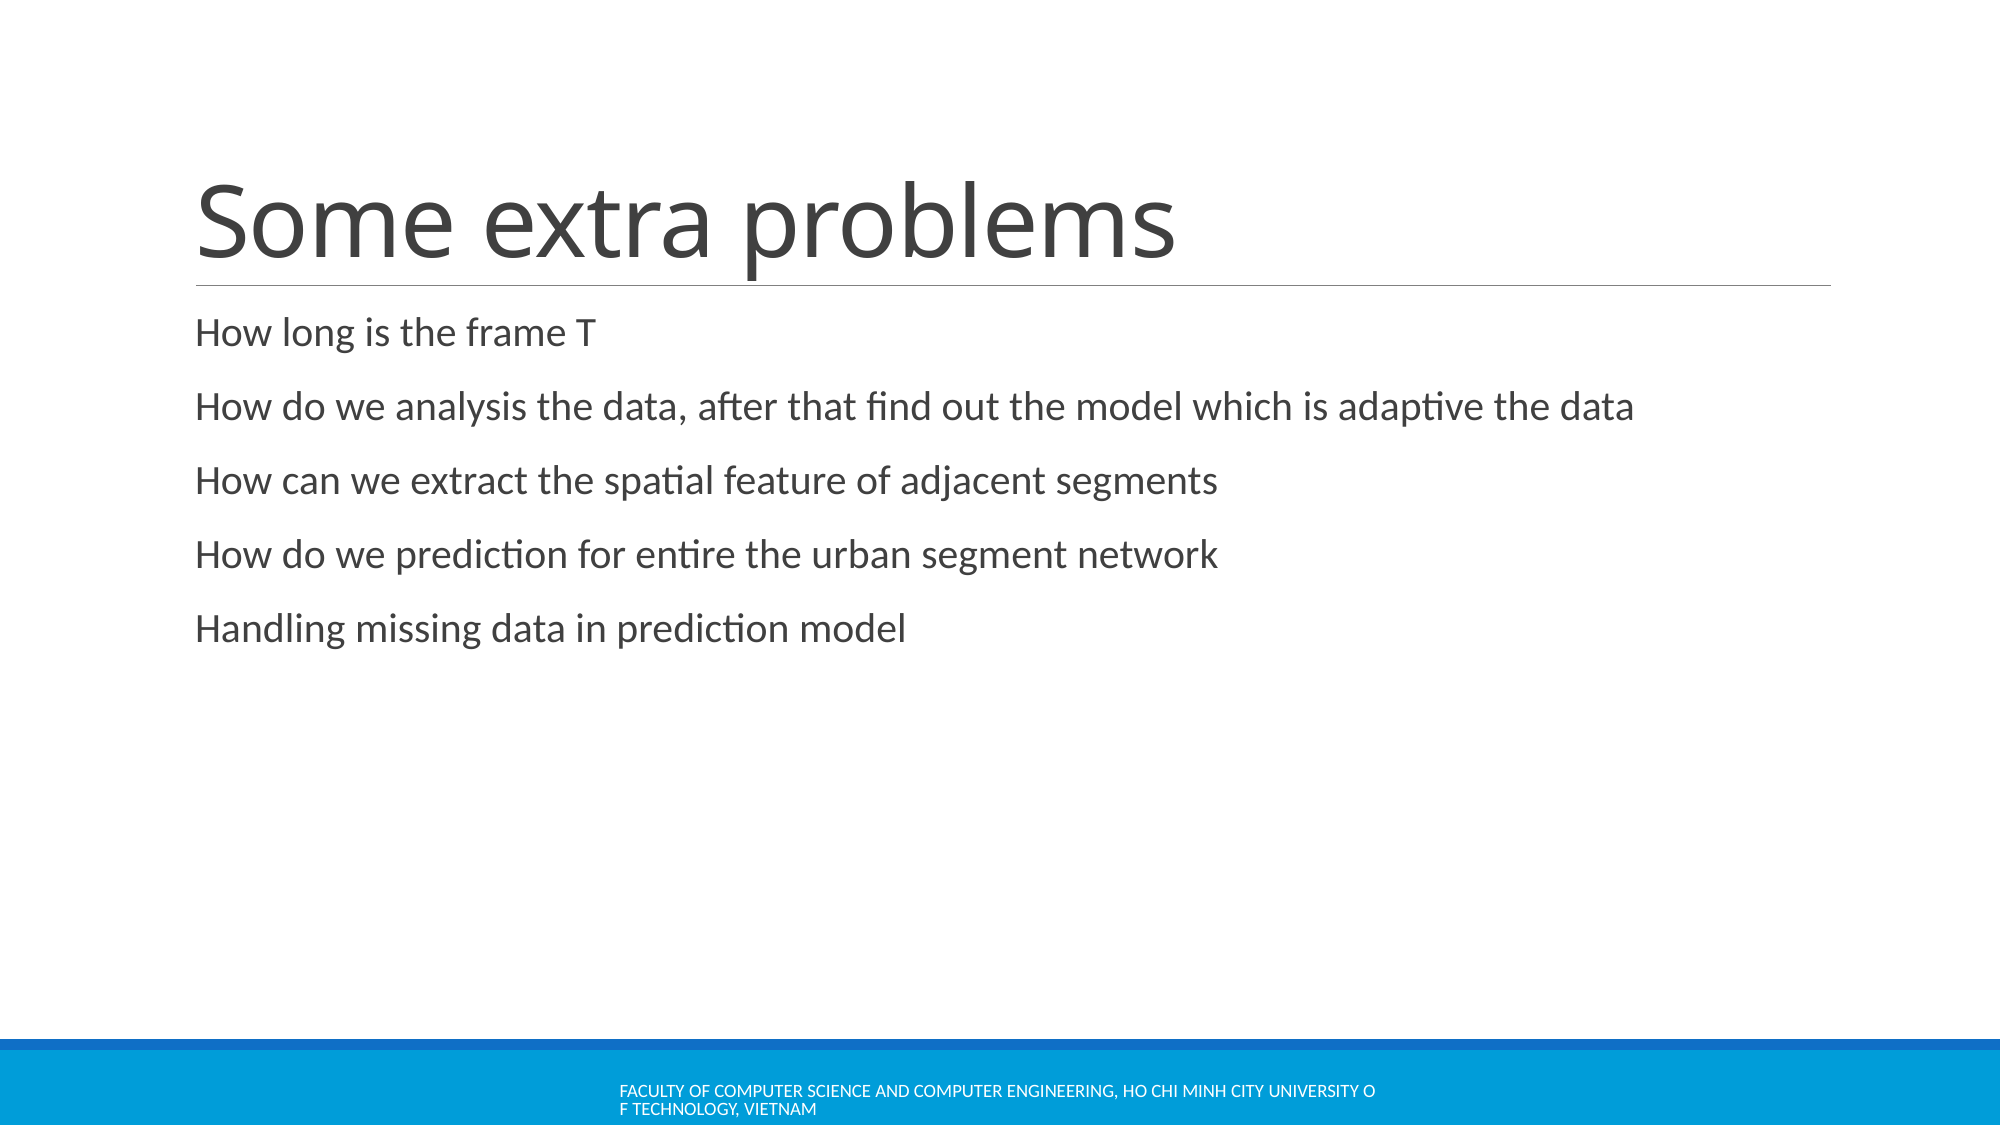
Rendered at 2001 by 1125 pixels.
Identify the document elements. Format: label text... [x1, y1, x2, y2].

title Some extra problems [180, 47, 1830, 285]
footer Faculty of Computer Science and Computer Engineering, Ho Chi Minh City University of Technology, Vietnam [604, 1059, 1396, 1120]
list How long is the frame T How do we analysis the data, after that find out the model which is adaptive the data How can we extract the spatial feature of adjacent segments How do we prediction for entire the urban segment network Handling missing data in prediction model [180, 302, 1830, 963]
